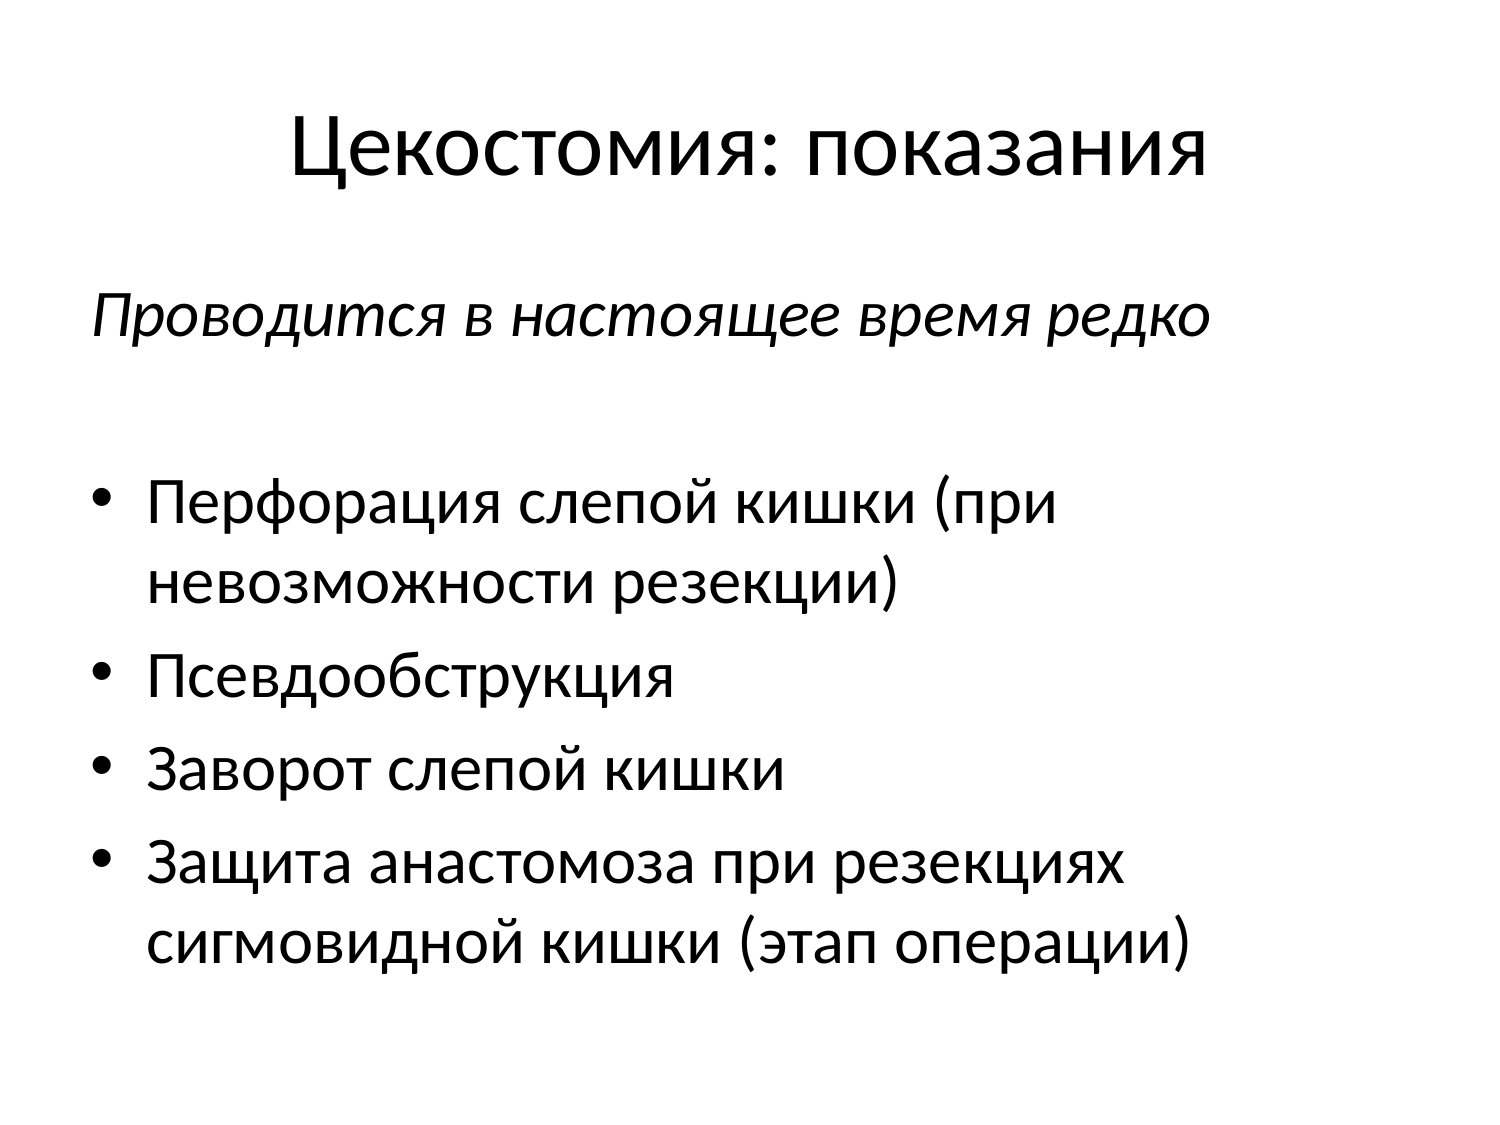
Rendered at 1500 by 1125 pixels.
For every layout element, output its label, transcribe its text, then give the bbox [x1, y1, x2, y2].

title Цекостомия: показания [75, 45, 1425, 233]
list Проводится в настоящее время редко Перфорация слепой кишки (при невозможности резекции) Псевдообструкция Заворот слепой кишки Защита анастомоза при резекциях сигмовидной кишки (этап операции) [75, 262, 1425, 1005]
